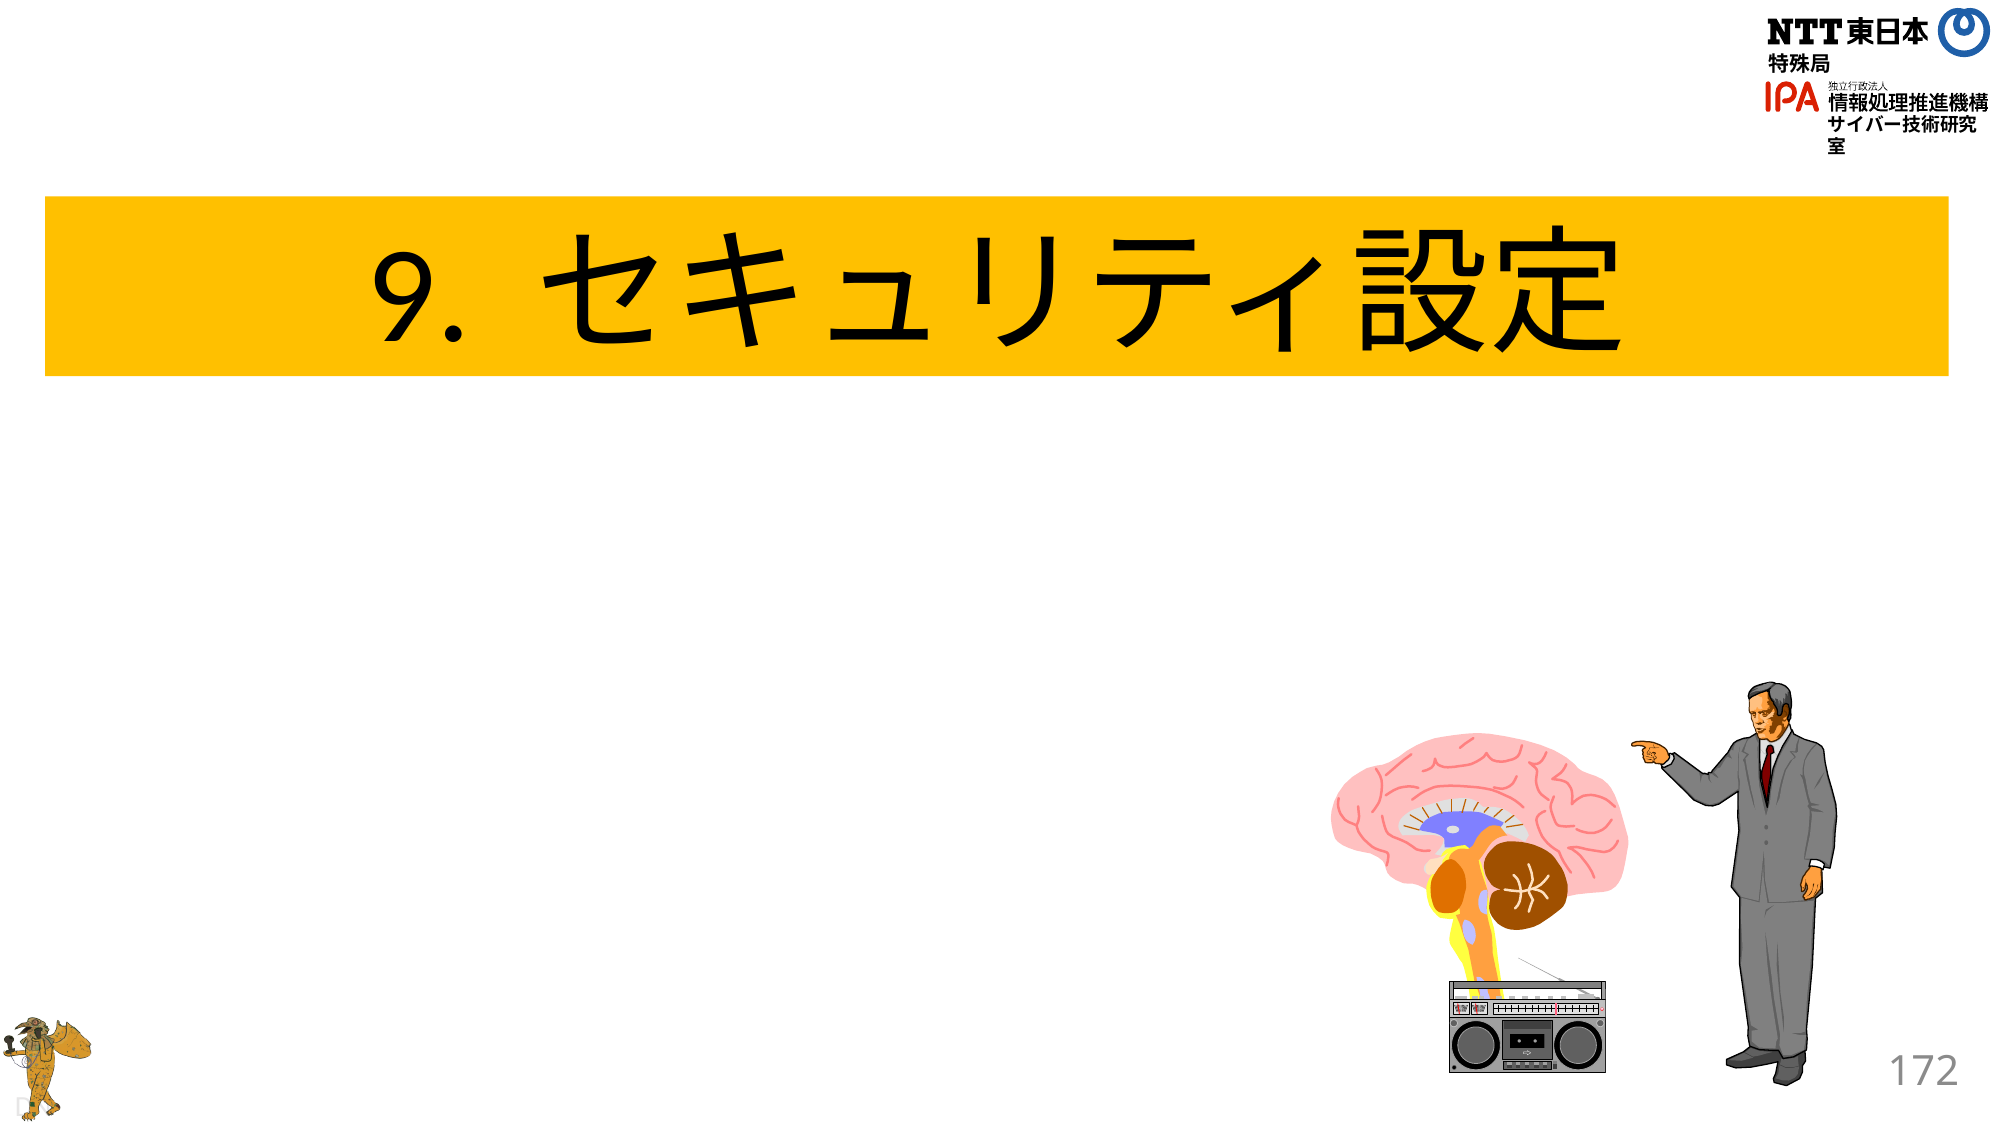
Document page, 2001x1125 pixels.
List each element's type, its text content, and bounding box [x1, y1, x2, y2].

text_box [1630, 681, 1838, 1103]
picture [1330, 733, 1629, 1073]
text_box 9. セキュリティ設定 [45, 196, 1949, 377]
slide_number 172 [1412, 1042, 1630, 1103]
slide_number 172 [1838, 1042, 1975, 1103]
